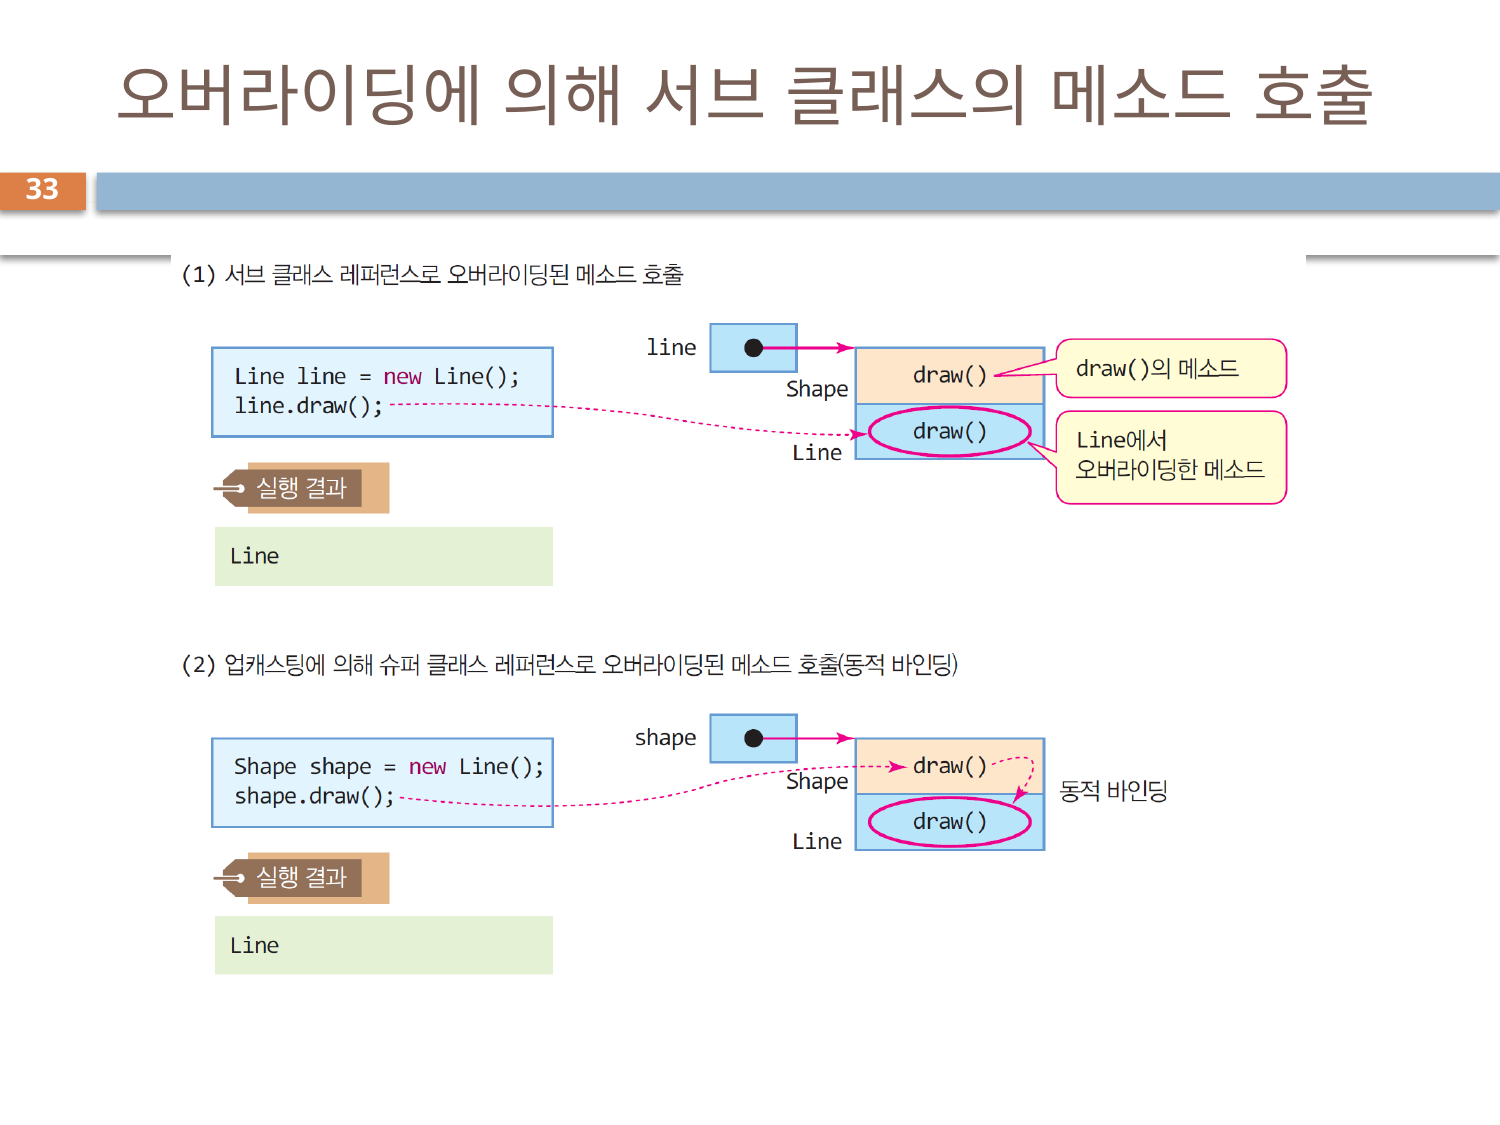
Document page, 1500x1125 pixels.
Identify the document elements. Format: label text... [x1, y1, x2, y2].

picture [170, 254, 1306, 989]
title 오버라이딩에 의해 서브 클래스의 메소드 호출 [100, 37, 1438, 149]
slide_number 33 [0, 170, 87, 211]
